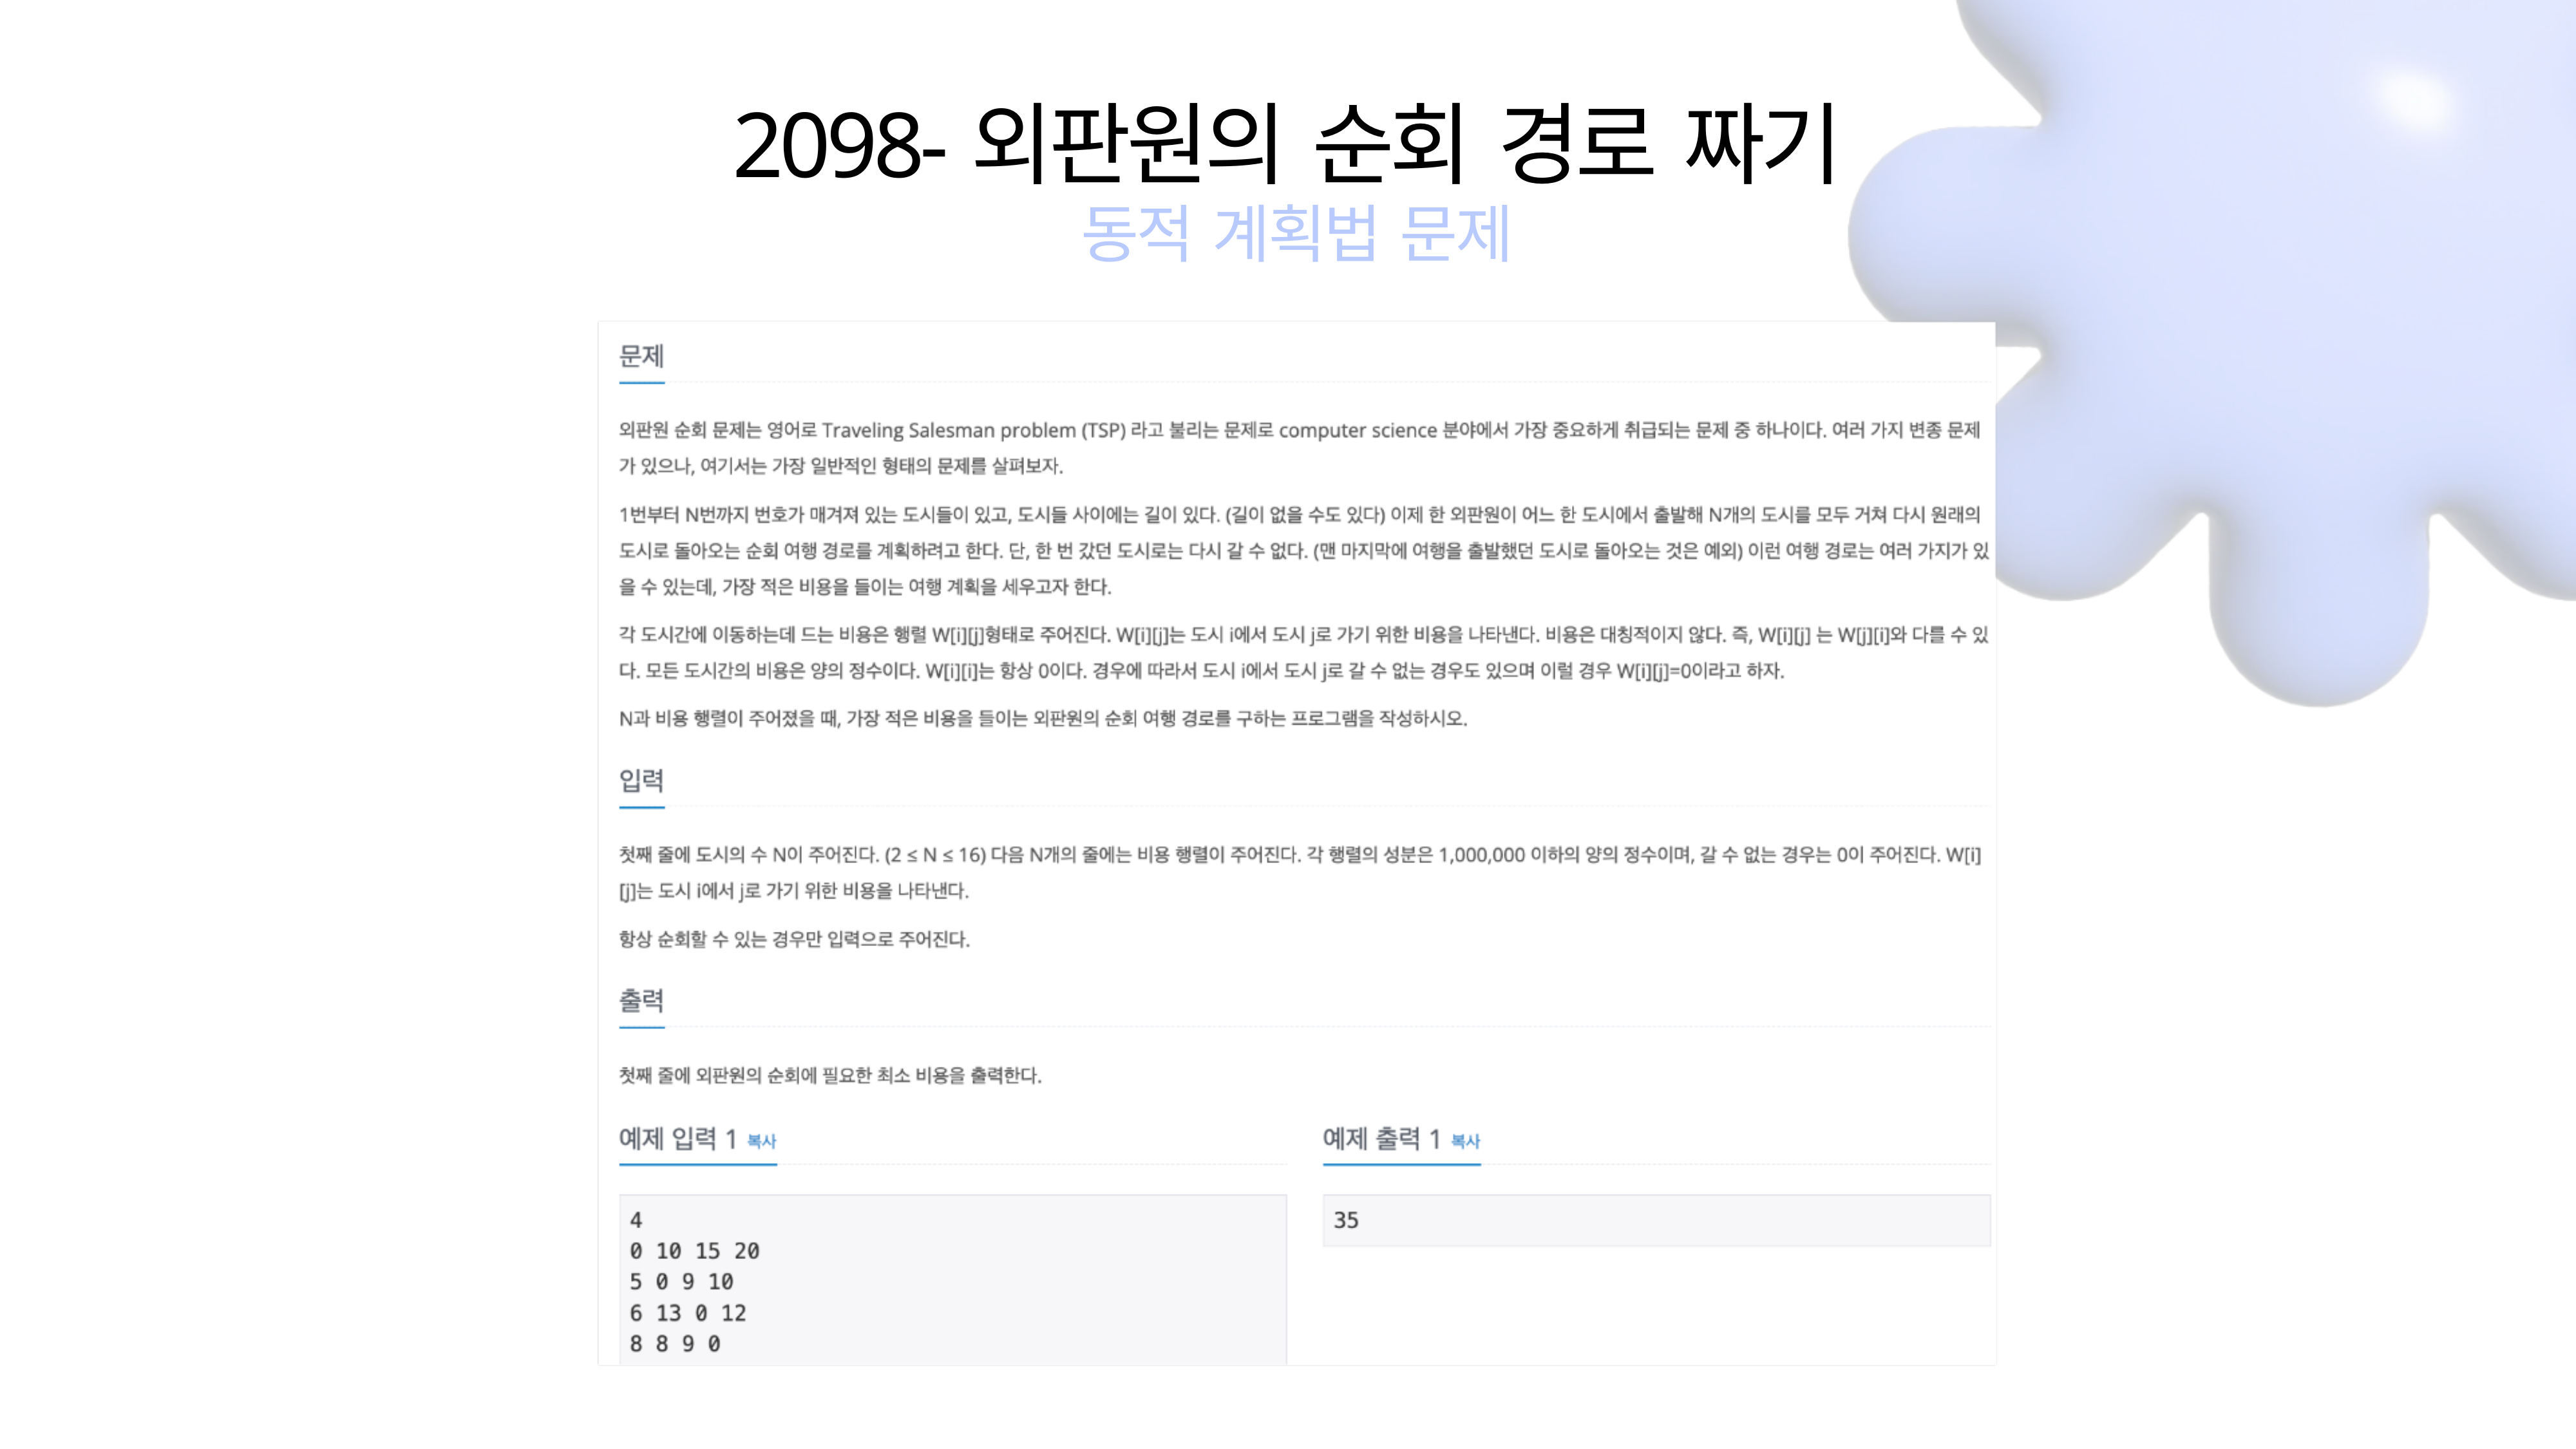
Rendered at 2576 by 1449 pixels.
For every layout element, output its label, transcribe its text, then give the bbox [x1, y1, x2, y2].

text_box 동적 계획법 문제 [790, 178, 1804, 292]
picture [596, 0, 2576, 1368]
text_box 2098-외판원의 순회 경로 짜기 [562, 66, 1843, 225]
